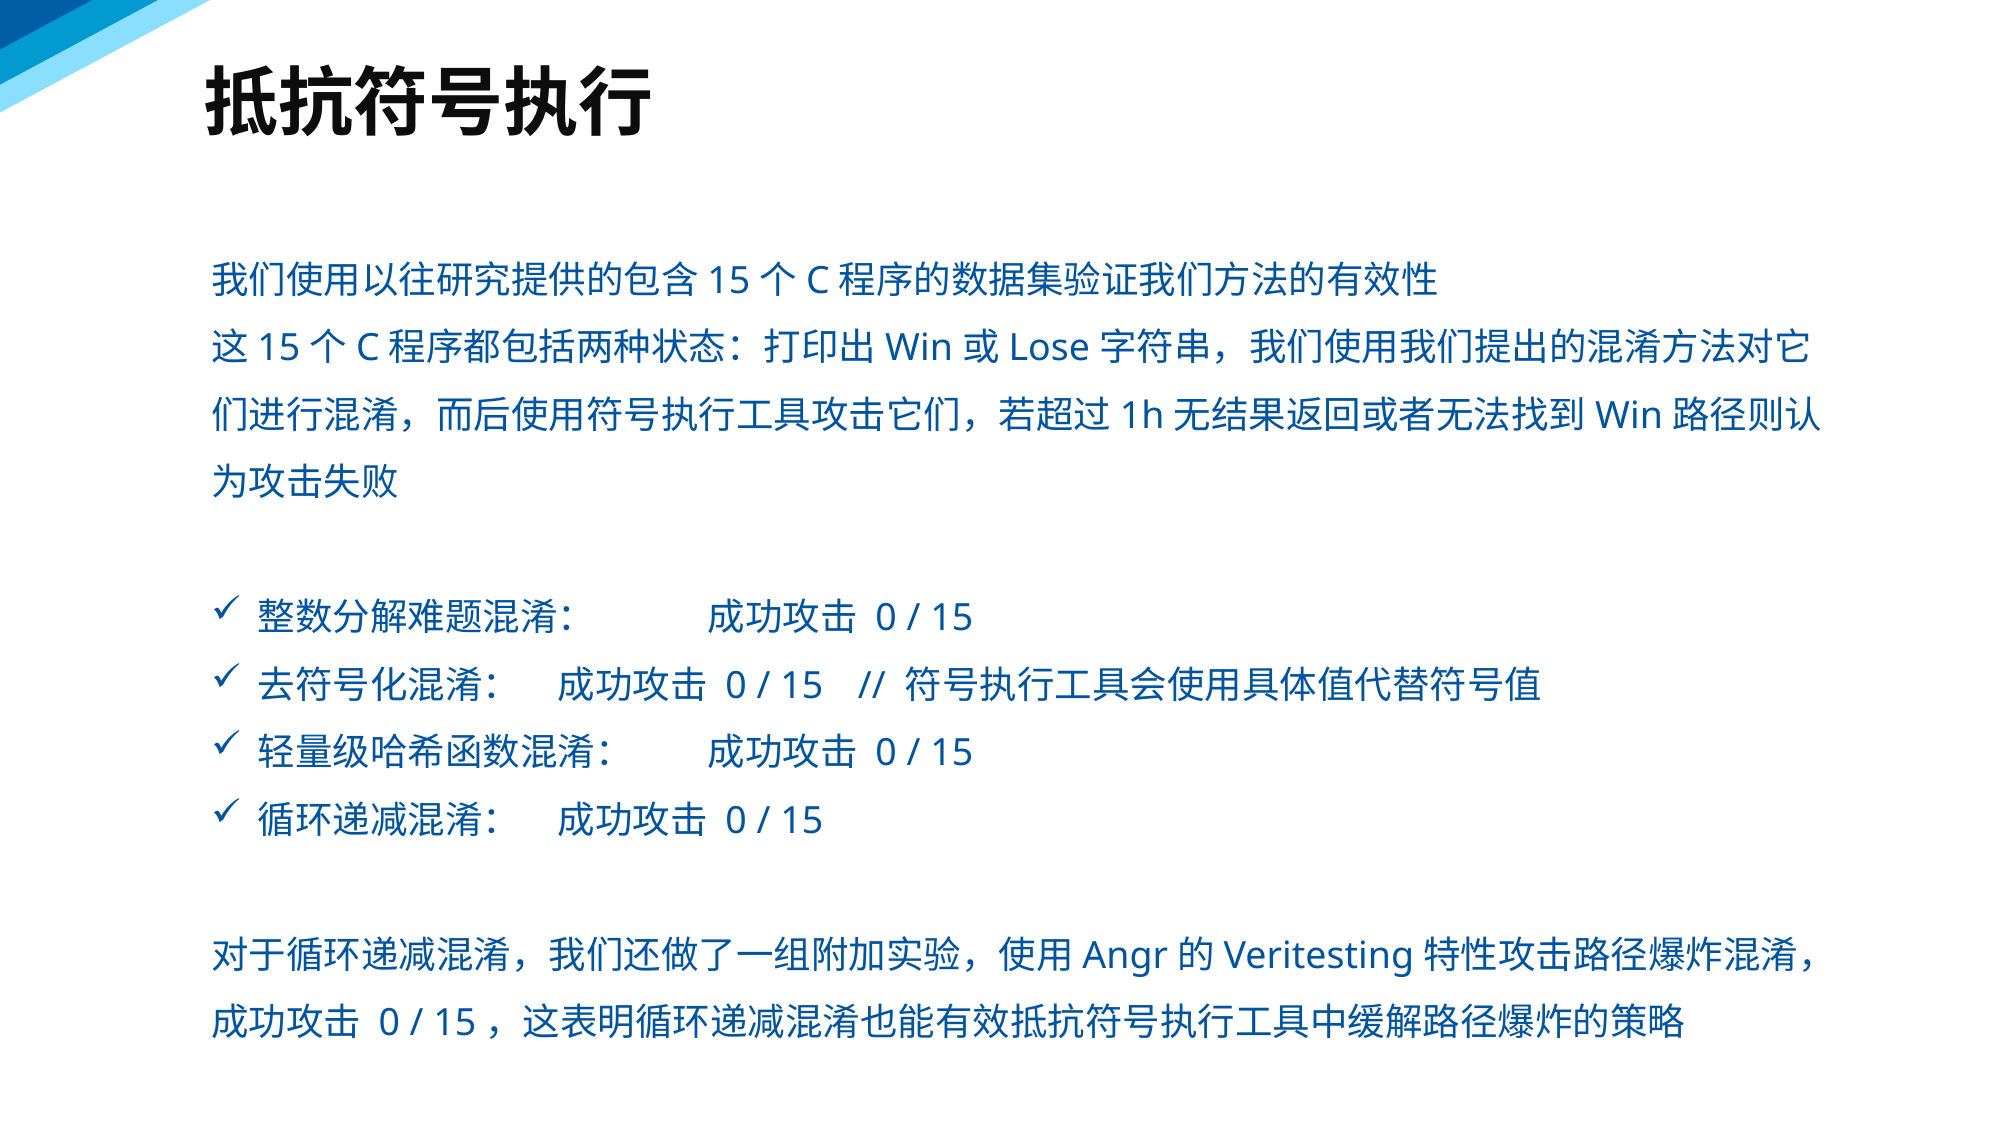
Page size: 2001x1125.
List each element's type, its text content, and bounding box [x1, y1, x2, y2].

text_box 抵抗符号执行 [188, 47, 1581, 152]
text_box 我们使用以往研究提供的包含15个C程序的数据集验证我们方法的有效性 这15个C程序都包括两种状态：打印出Win或Lose字符串，我们使用我们提出的混淆方法对它们进行混淆，而后使用符号执行工具攻击它们，若超过1h无结果返回或者无法找到Win路径则认为攻击失败 整数分解难题混淆： 成功攻击 0 / 15 去符号化混淆： 成功攻击 0 / 15 // 符号执行工具会使用具体值代替符号值 轻量级哈希函数混淆： 成功攻击 0 / 15 循环递减混淆： 成功攻击 0 / 15 对于循环递减混淆，我们还做了一组附加实验，使用Angr的Veritesting特性攻击路径爆炸混淆，成功攻击 0 / 15，这表明循环递减混淆也能有效抵抗符号执行工具中缓解路径爆炸的策略 [196, 225, 1854, 1051]
